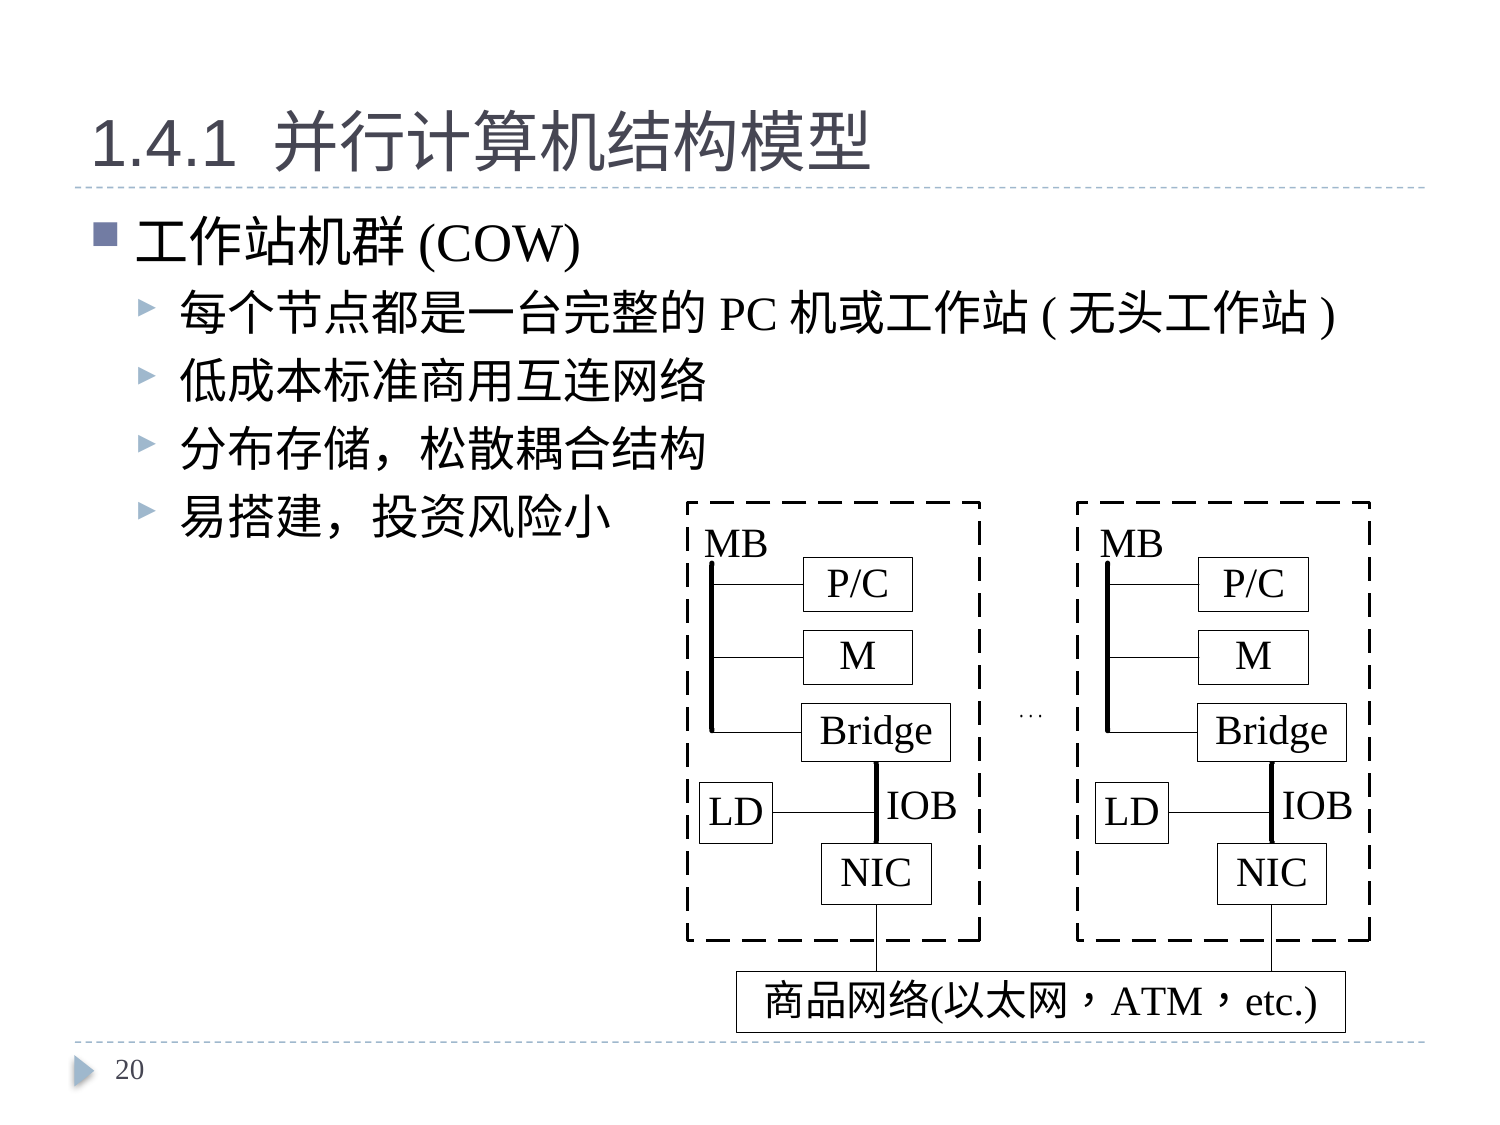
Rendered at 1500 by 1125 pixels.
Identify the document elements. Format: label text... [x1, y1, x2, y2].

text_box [655, 476, 1408, 1059]
title 1.4.1 并行计算机结构模型 [74, 24, 1426, 188]
list 工作站机群(COW) 每个节点都是一台完整的PC机或工作站(无头工作站) 低成本标准商用互连网络 分布存储，松散耦合结构 易搭建，投资风险小 [74, 199, 1426, 1011]
slide_number 20 [100, 1042, 426, 1103]
